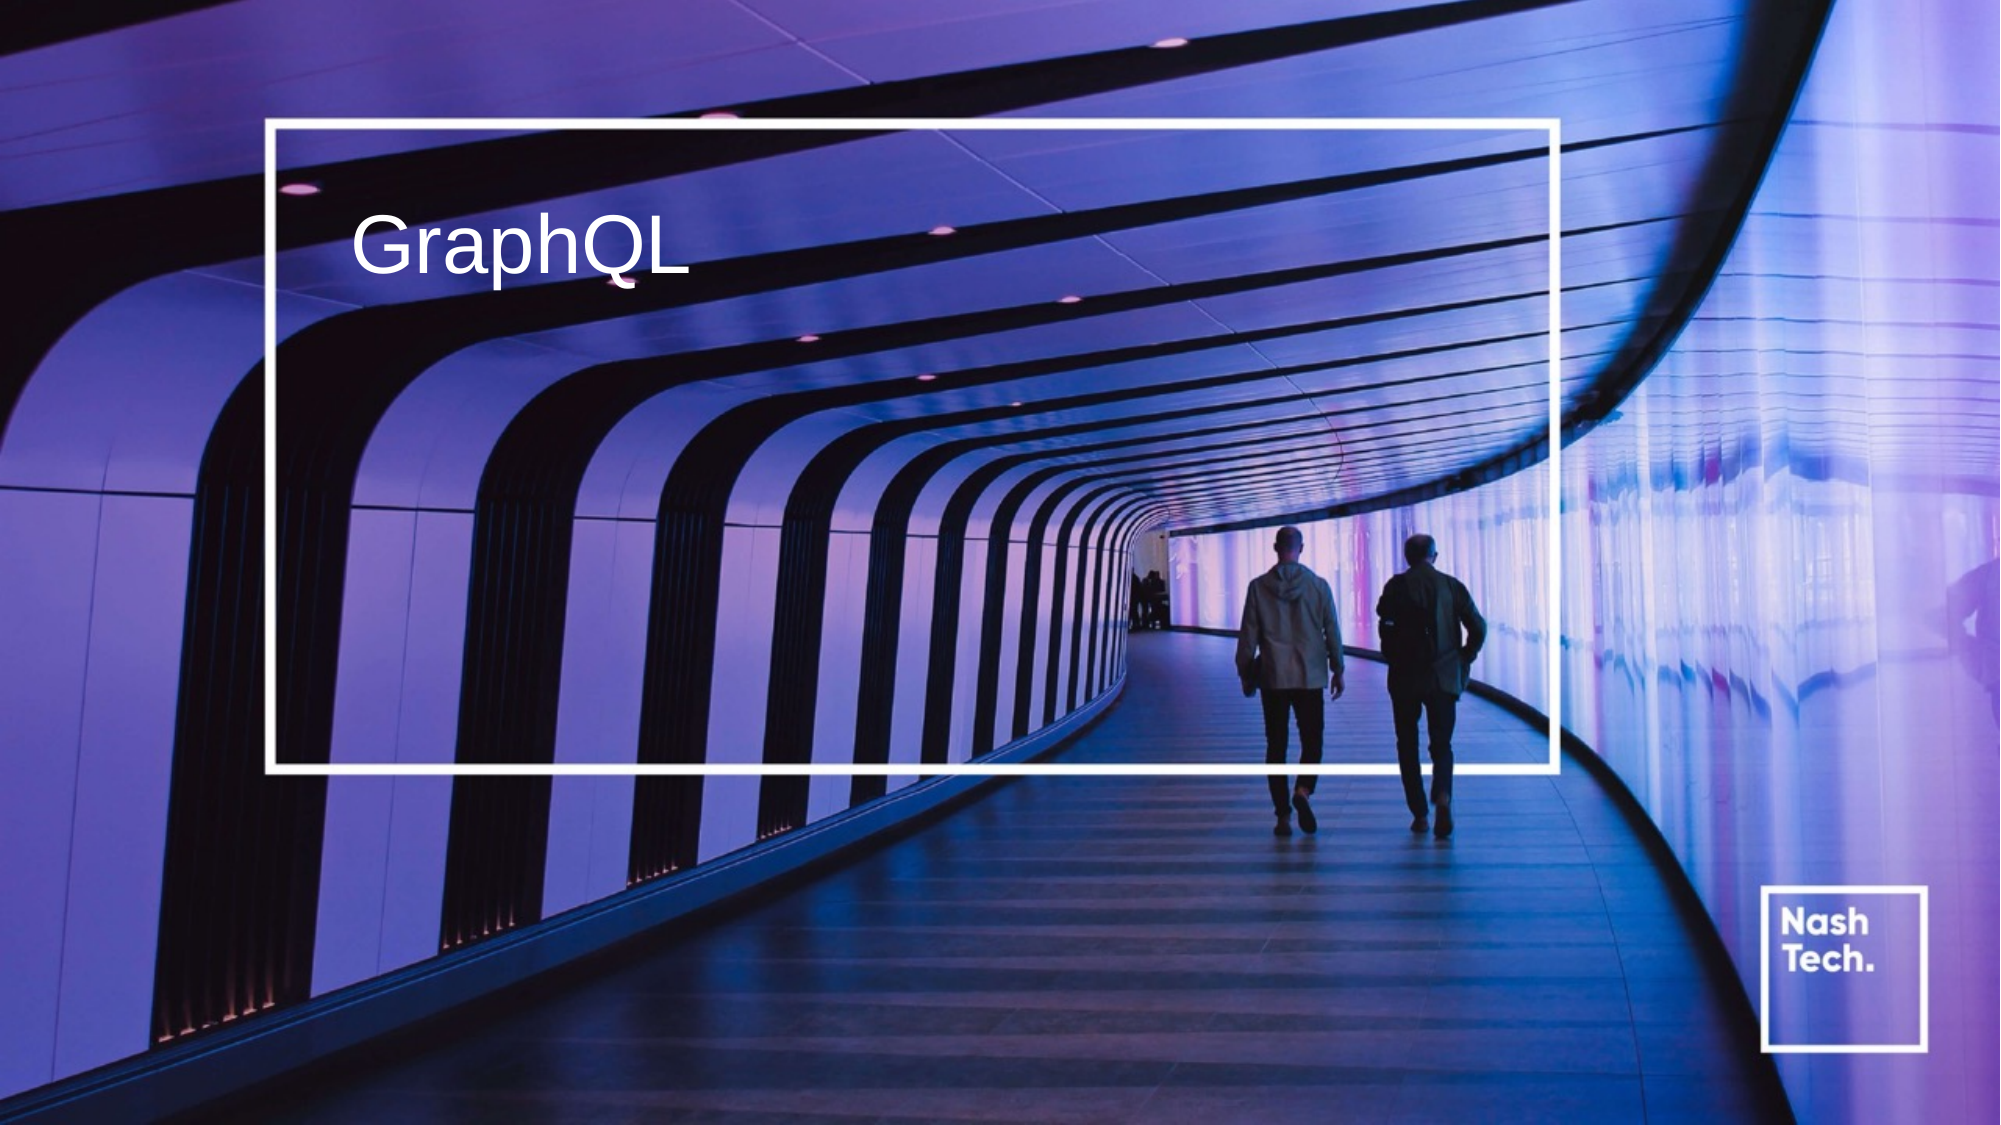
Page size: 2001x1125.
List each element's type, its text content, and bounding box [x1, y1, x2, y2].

title GraphQL [335, 183, 1285, 669]
picture [0, 0, 2000, 1125]
